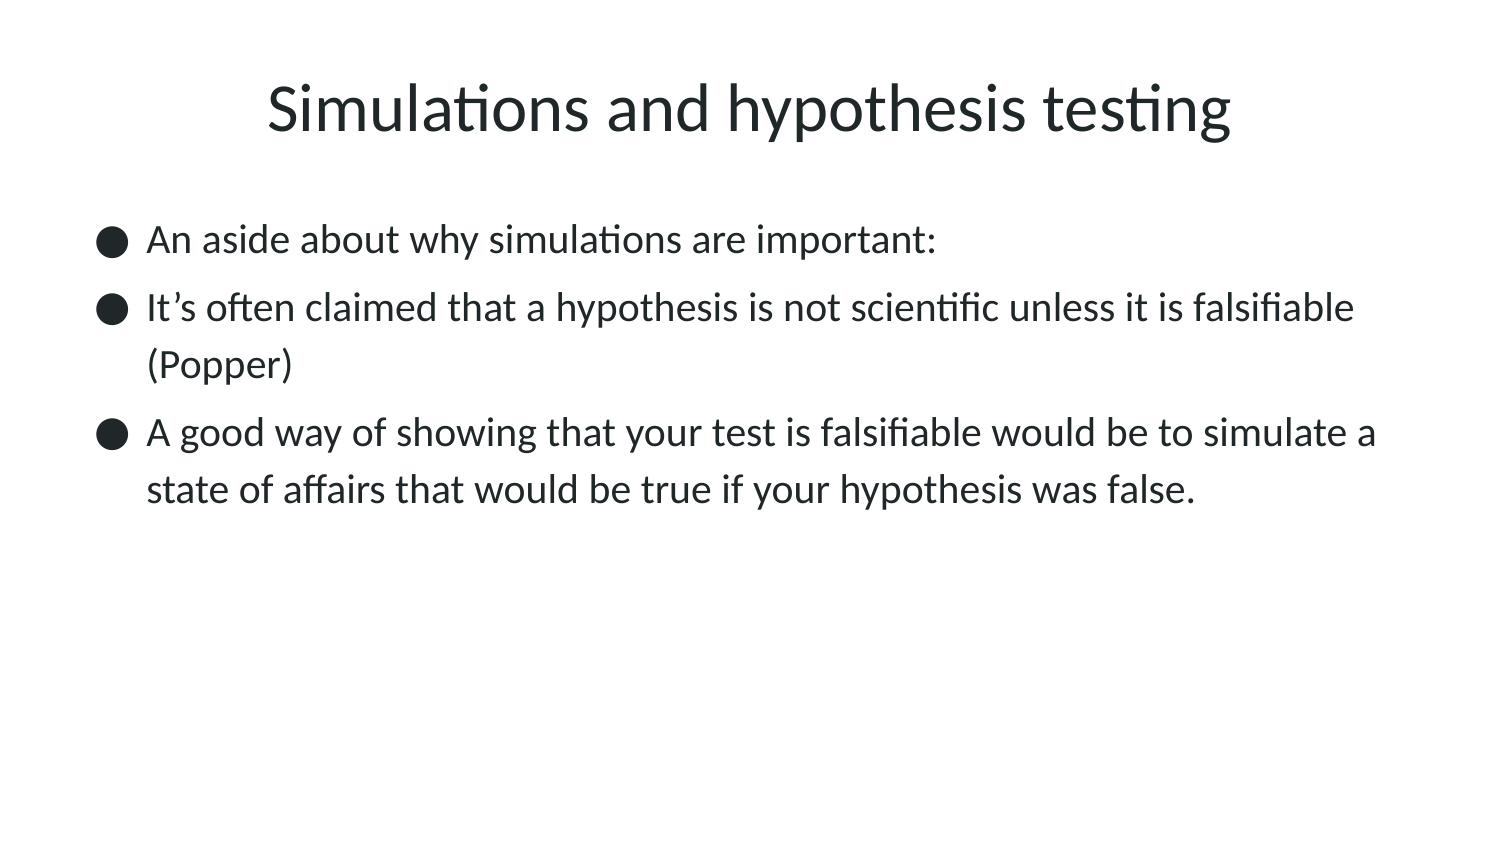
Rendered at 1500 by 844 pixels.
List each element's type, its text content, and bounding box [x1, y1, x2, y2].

title Simulations and hypothesis testing [75, 33, 1425, 175]
list An aside about why simulations are important: It’s often claimed that a hypothesis is not scientific unless it is falsifiable (Popper) A good way of showing that your test is falsifiable would be to simulate a state of affairs that would be true if your hypothesis was false. [75, 196, 1425, 754]
